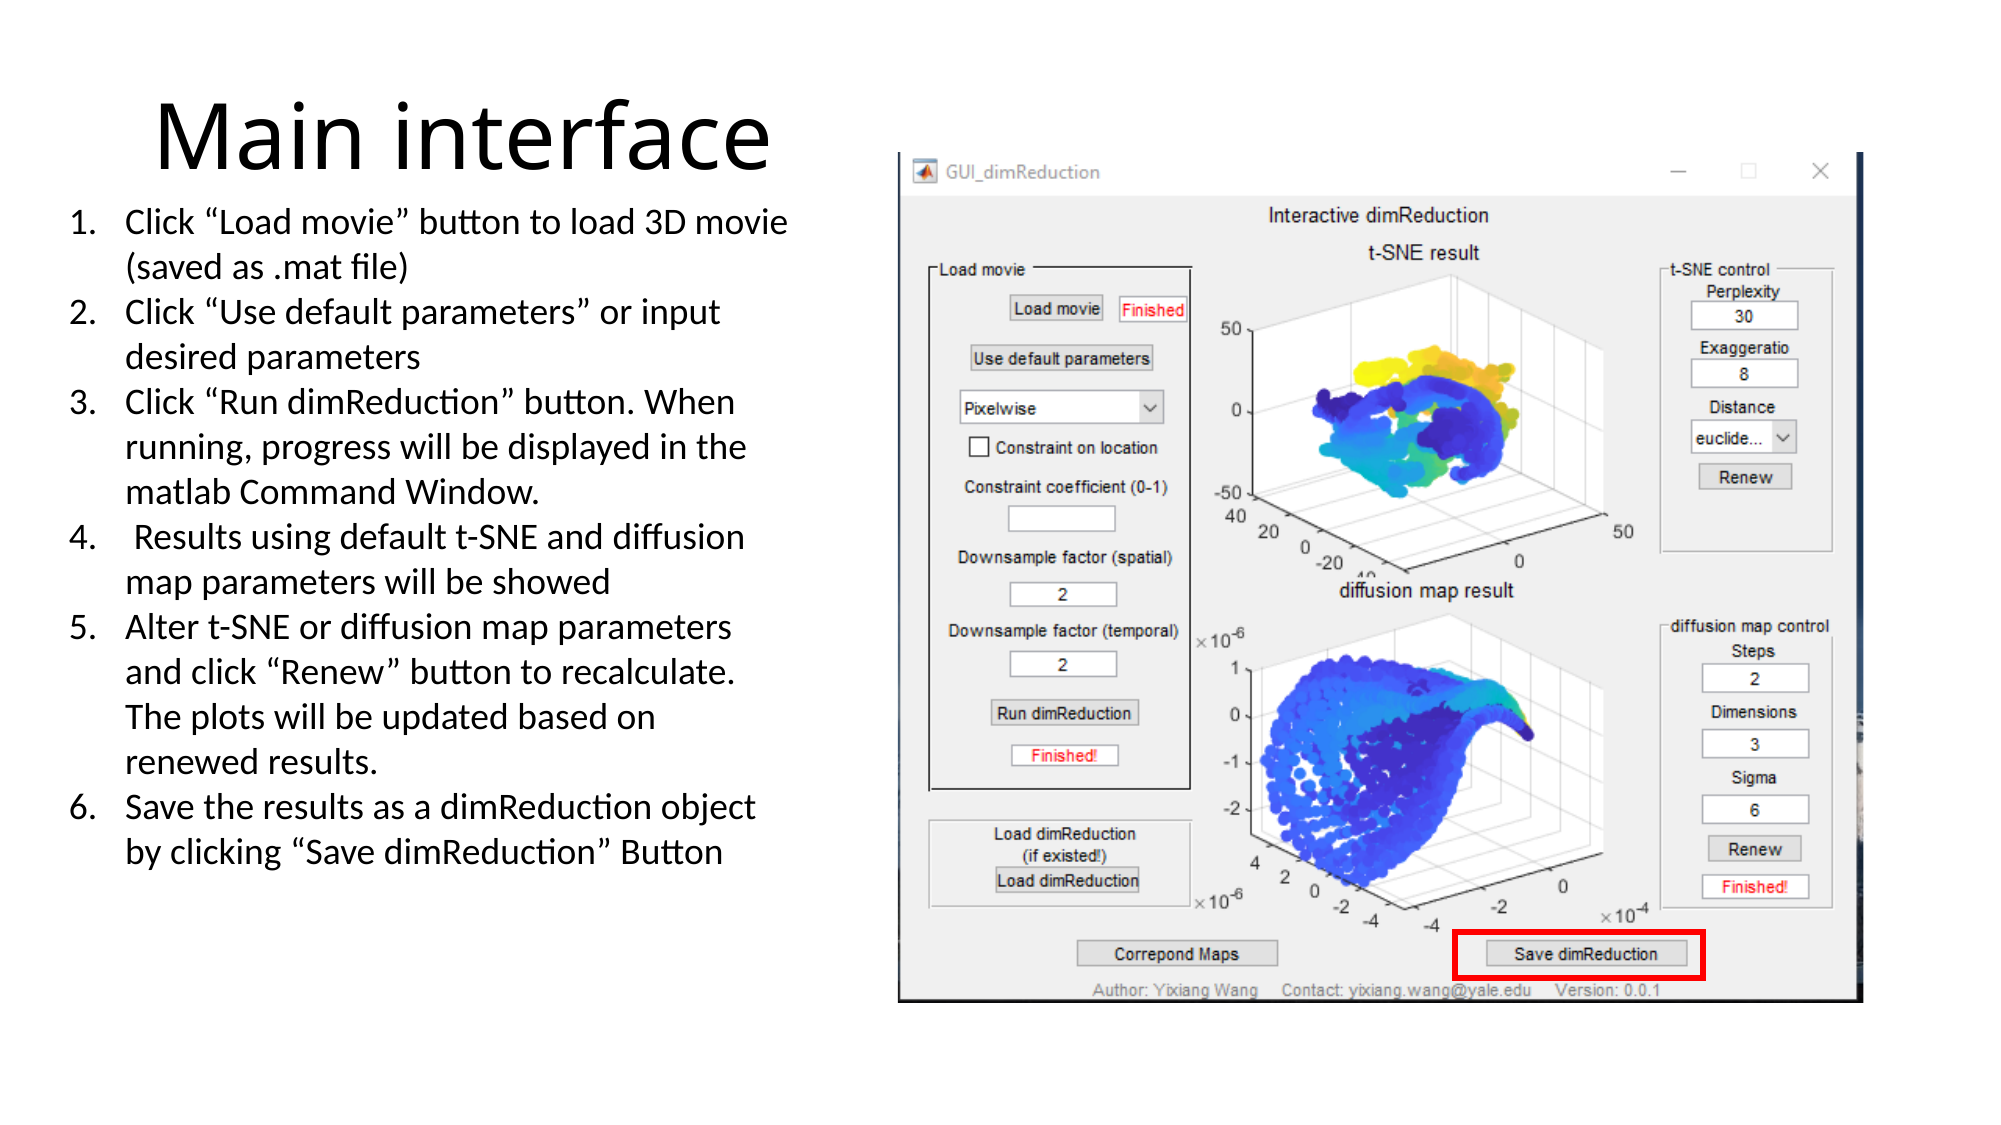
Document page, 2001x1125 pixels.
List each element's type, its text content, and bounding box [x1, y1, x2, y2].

title Main interface [137, 30, 1863, 249]
text_box Click “Load movie” button to load 3D movie (saved as .mat file) Click “Use default parameters” or input desired parameters Click “Run dimReduction” button. When running, progress will be displayed in the matlab Command Window. Results using default t-SNE and diffusion map parameters will be showed Alter t-SNE or diffusion map parameters and click “Renew” button to recalculate. The plots will be updated based on renewed results. Save the results as a dimReduction object by clicking “Save dimReduction” Button [54, 189, 809, 925]
picture [897, 152, 1864, 1003]
